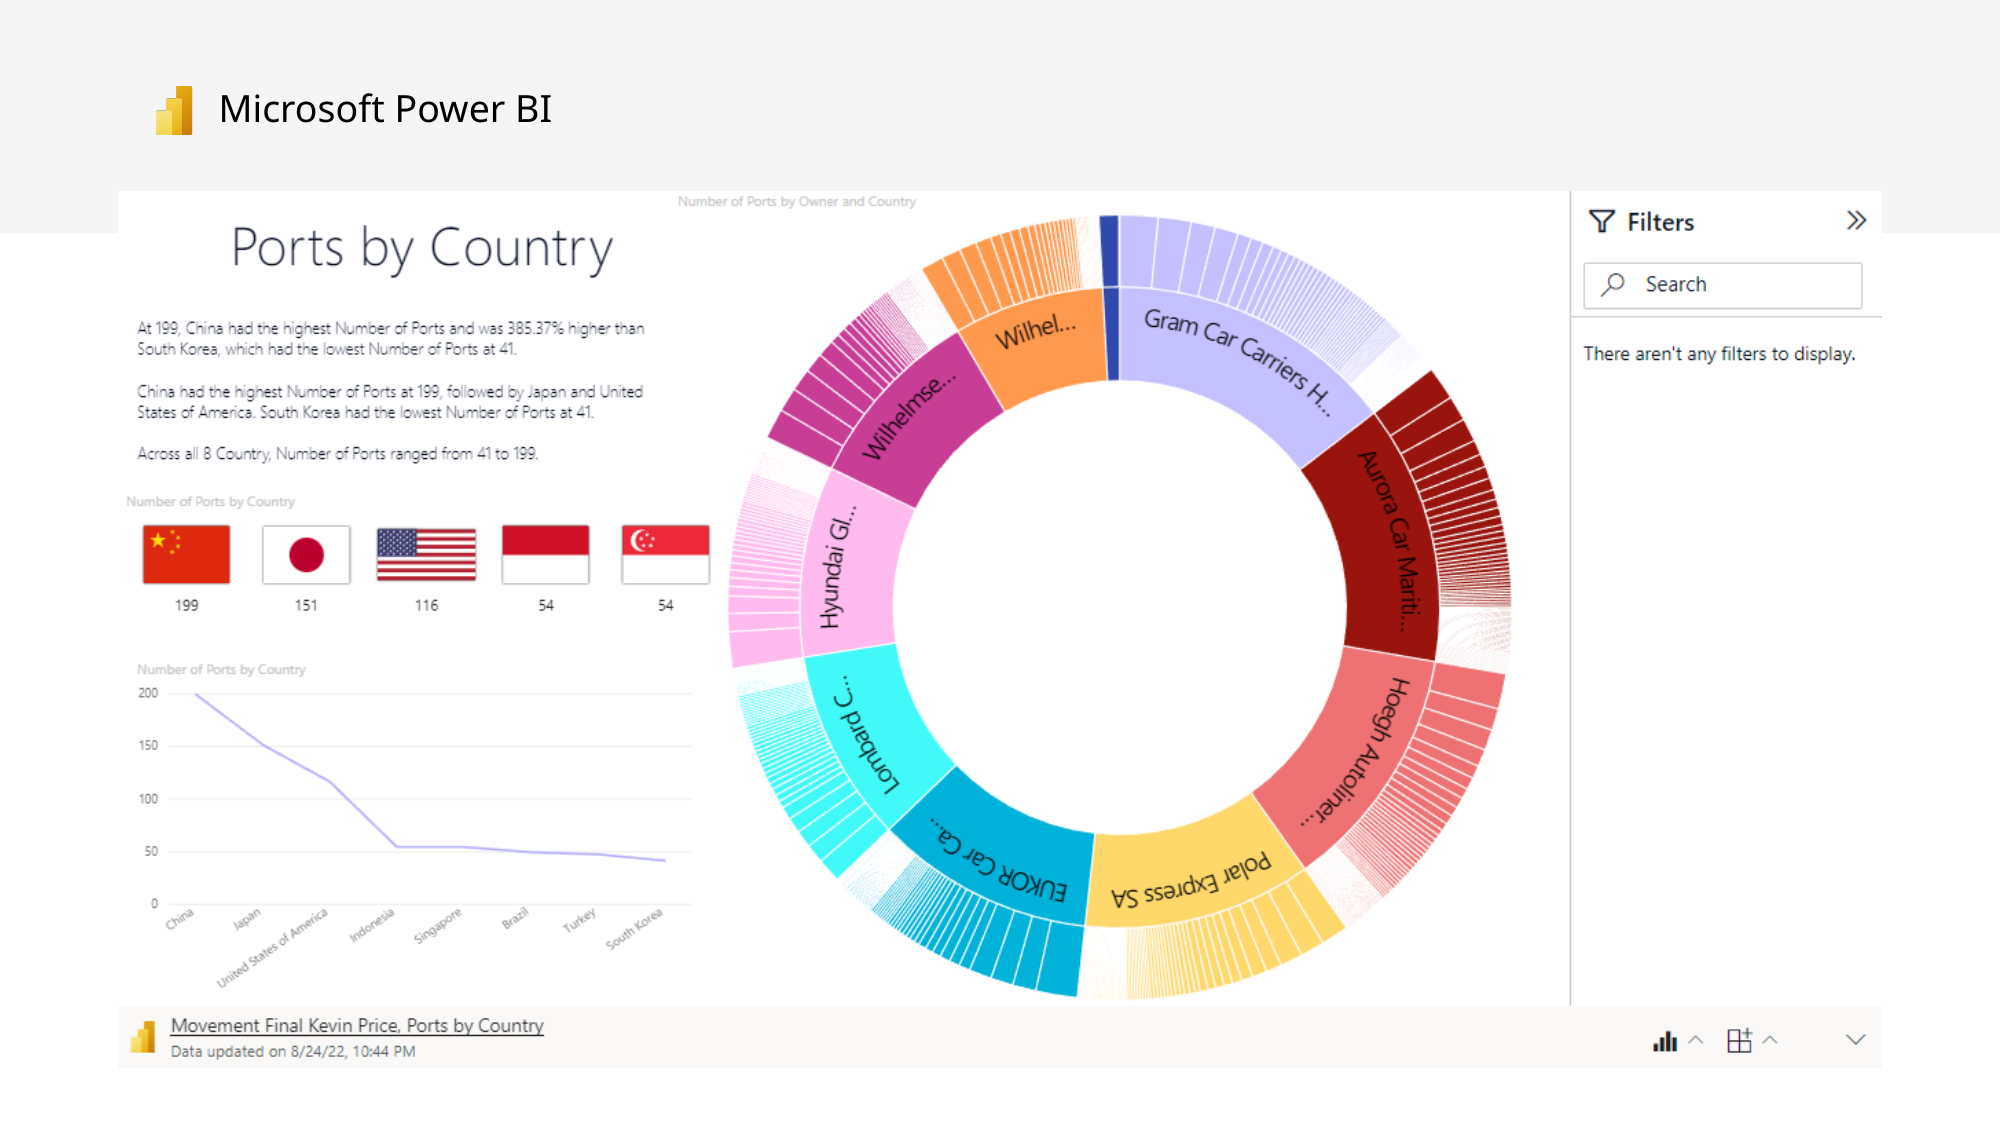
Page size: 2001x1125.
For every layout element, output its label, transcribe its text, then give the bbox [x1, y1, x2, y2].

title Microsoft Power BI [0, 0, 2000, 235]
picture [149, 86, 198, 135]
picture [118, 191, 1882, 1068]
